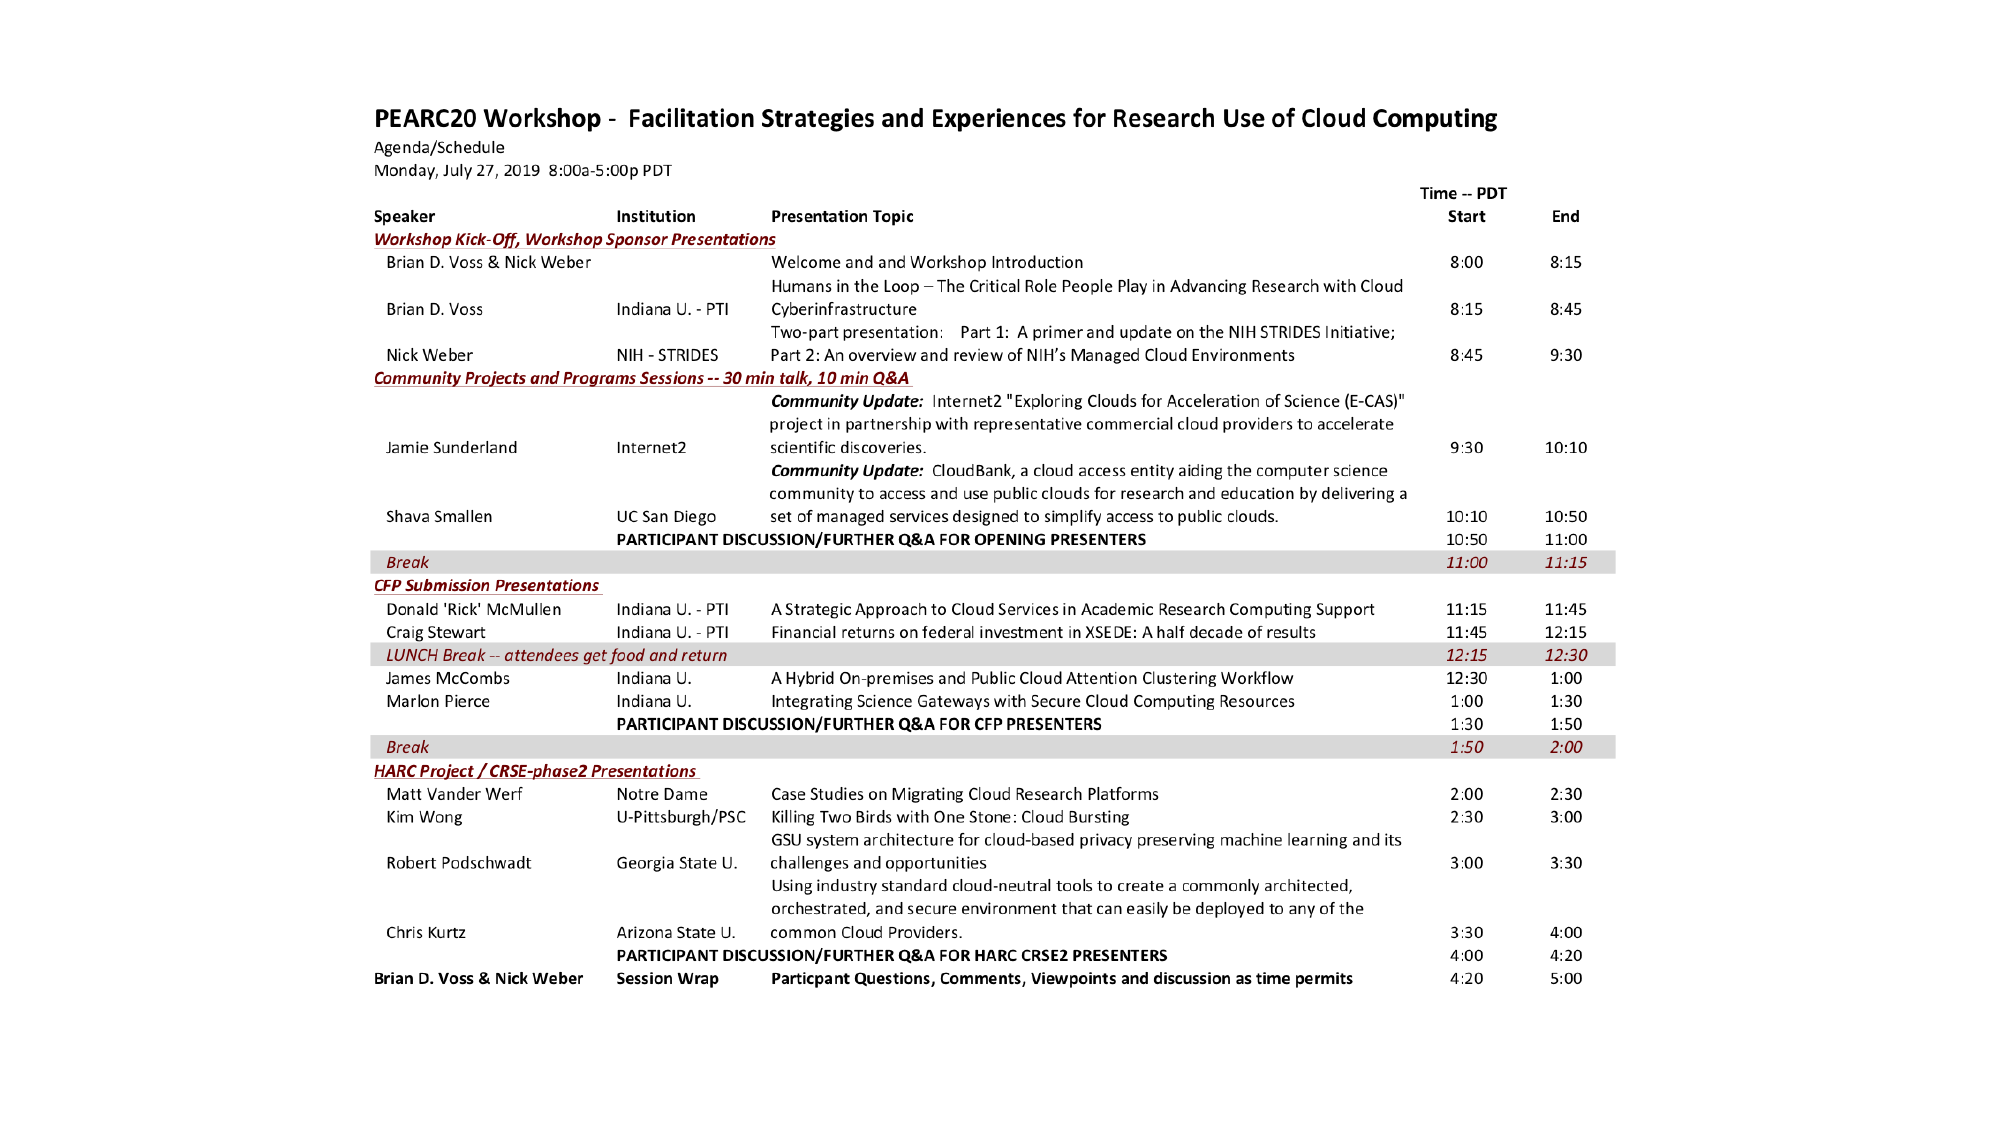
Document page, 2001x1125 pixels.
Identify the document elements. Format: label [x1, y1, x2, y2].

picture [270, 0, 1727, 1125]
